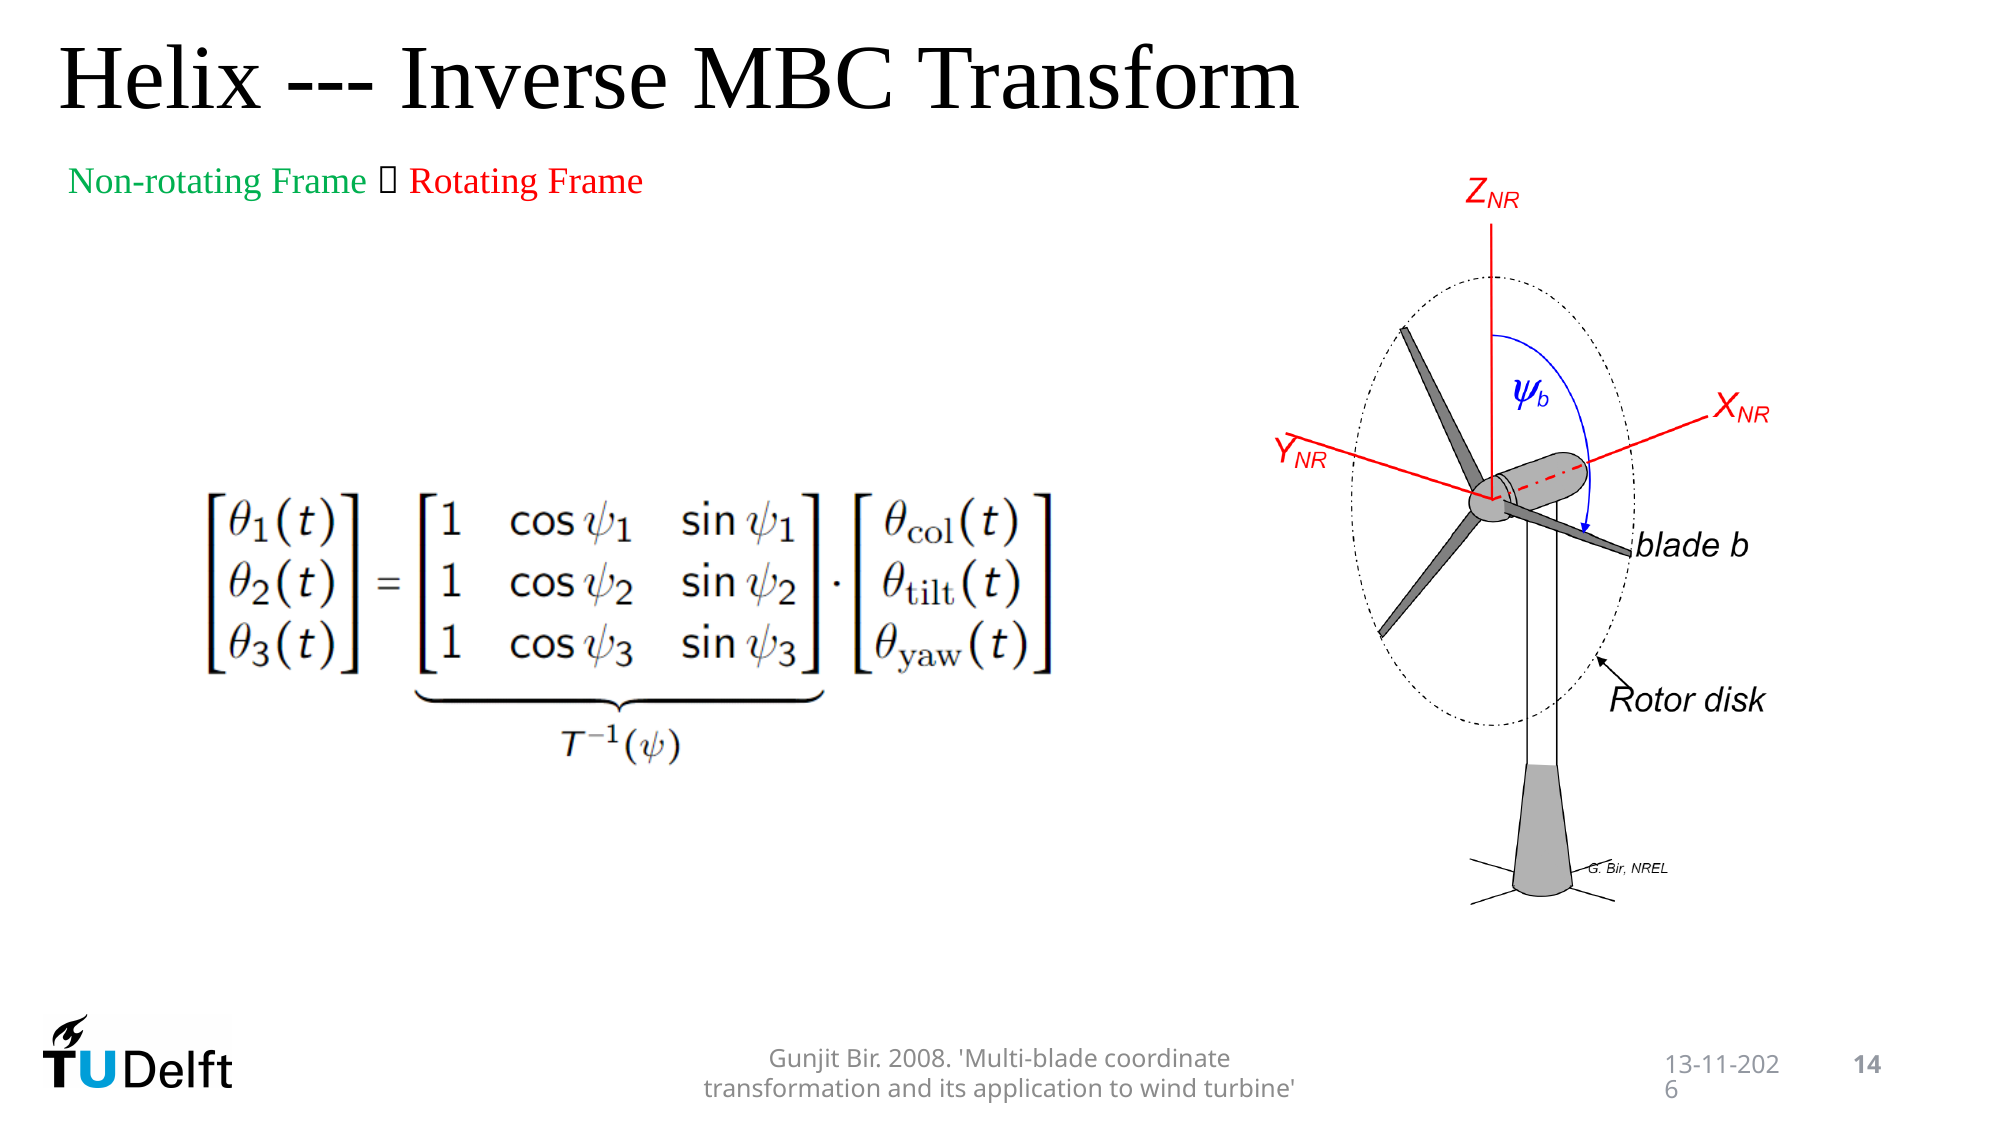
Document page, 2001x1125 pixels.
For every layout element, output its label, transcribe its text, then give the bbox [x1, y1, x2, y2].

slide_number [1664, 985, 1791, 1125]
picture [179, 423, 1093, 789]
picture [1203, 141, 1857, 927]
text_box Non-rotating Frame  Rotating Frame [53, 149, 659, 209]
footer Gunjit Bir. 2008. 'Multi-blade coordinate transformation and its application to wind turbine' [662, 1042, 1338, 1103]
slide_number 14 [1833, 985, 1882, 1125]
text_box [117, 256, 1882, 985]
title Helix --- Inverse MBC Transform [43, 18, 1769, 141]
picture [43, 1014, 232, 1088]
